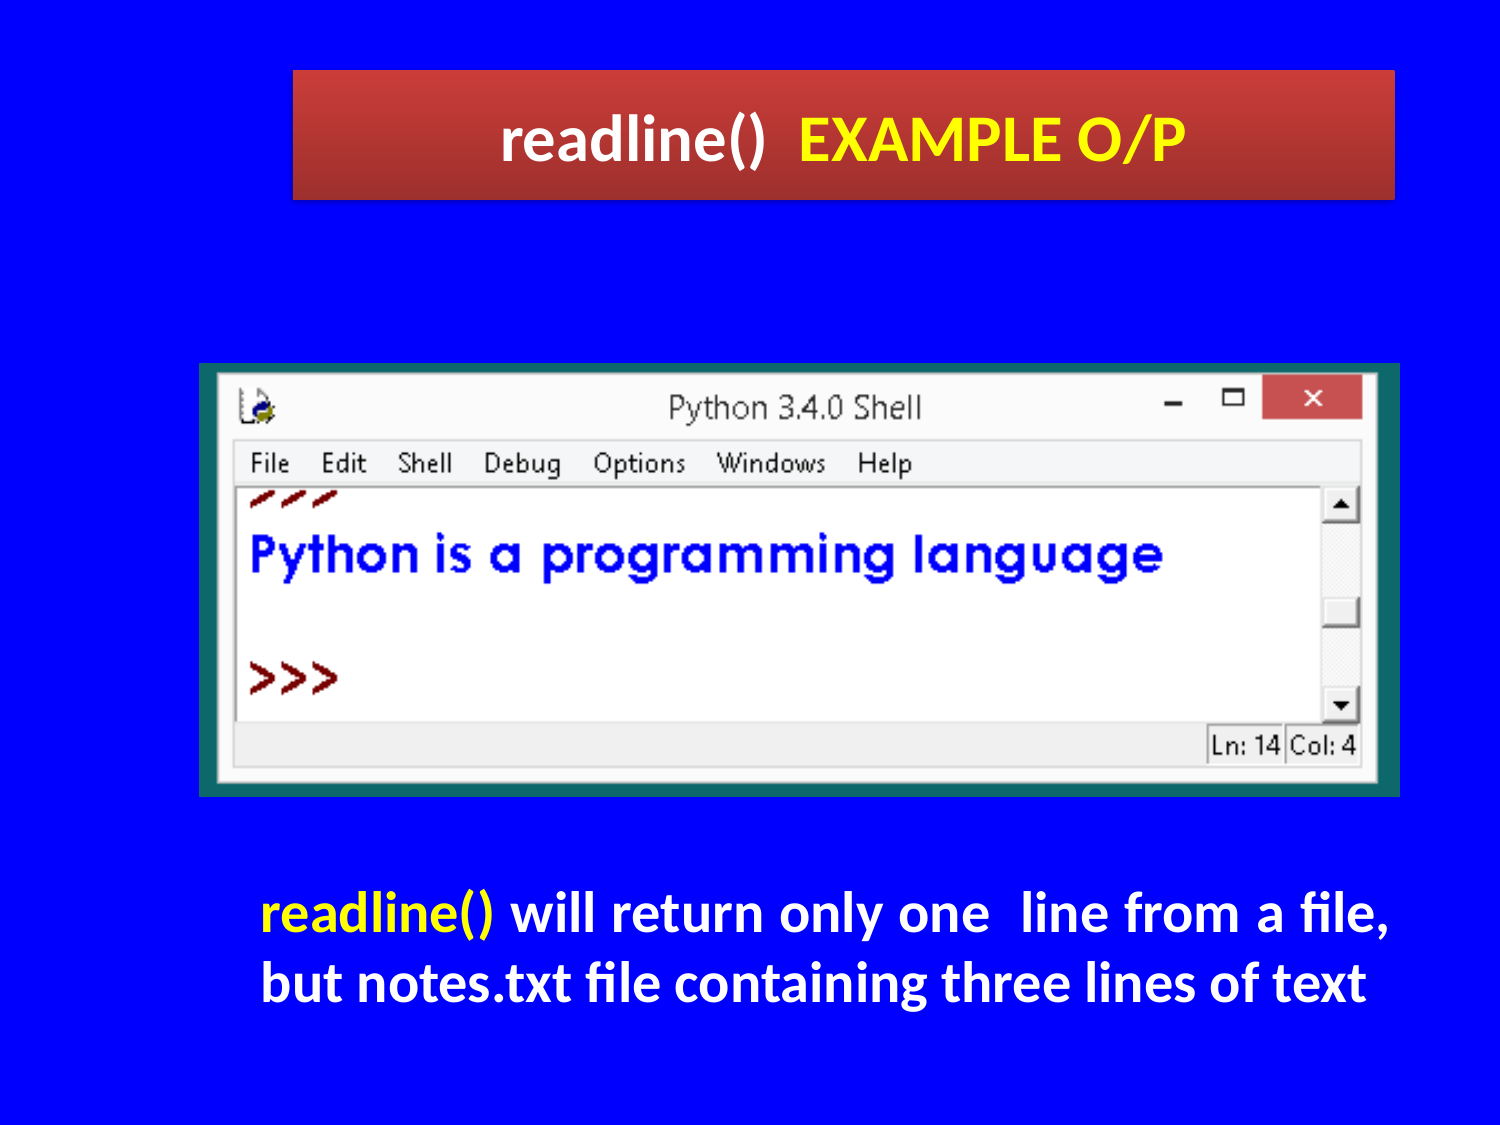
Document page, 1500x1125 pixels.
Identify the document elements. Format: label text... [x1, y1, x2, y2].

text_box readline() EXAMPLE O/P [292, 70, 1395, 200]
picture [198, 362, 1401, 798]
text_box readline() will return only one line from a file, but notes.txt file containing three lines of text [246, 867, 1407, 1022]
